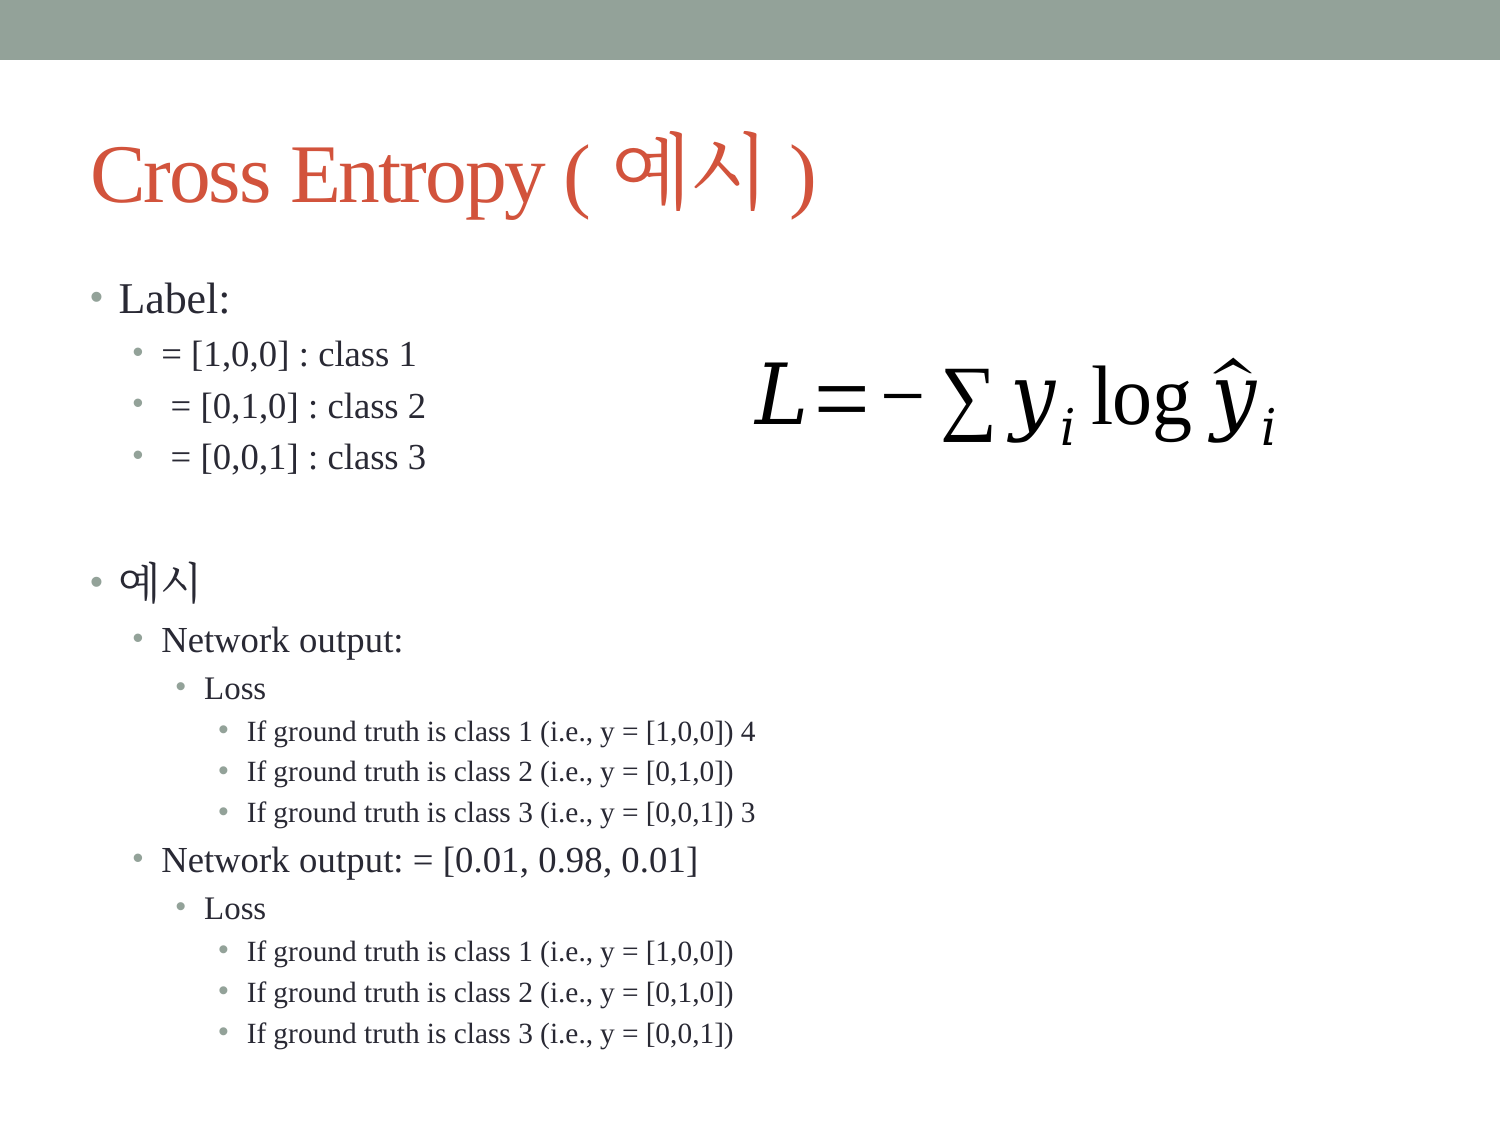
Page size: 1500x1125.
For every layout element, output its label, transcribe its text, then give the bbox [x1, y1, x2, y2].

title Cross Entropy (예시) [75, 87, 1425, 250]
